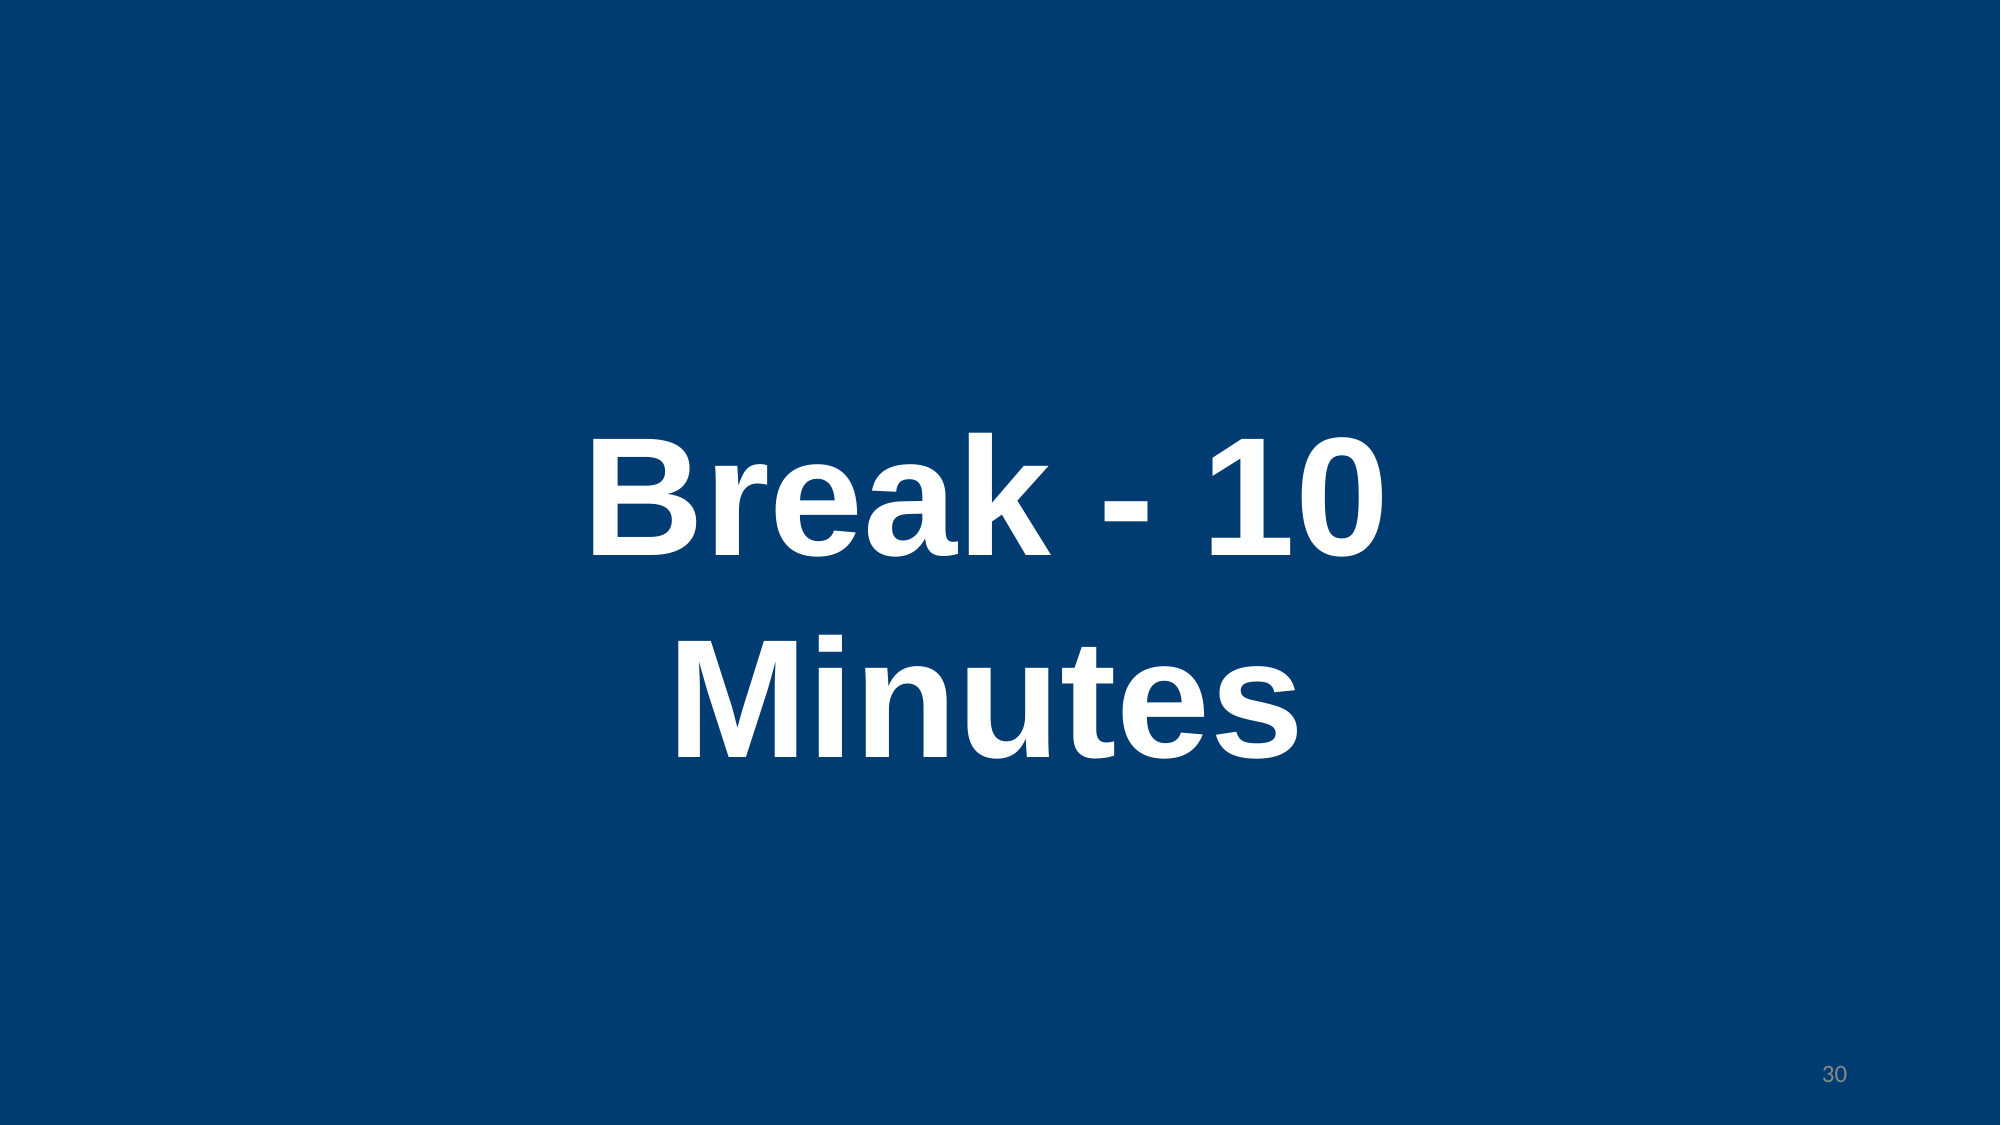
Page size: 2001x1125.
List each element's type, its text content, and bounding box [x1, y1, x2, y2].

title Break - 10 Minutes [487, 371, 1484, 730]
slide_number 30 [1412, 1042, 1863, 1103]
